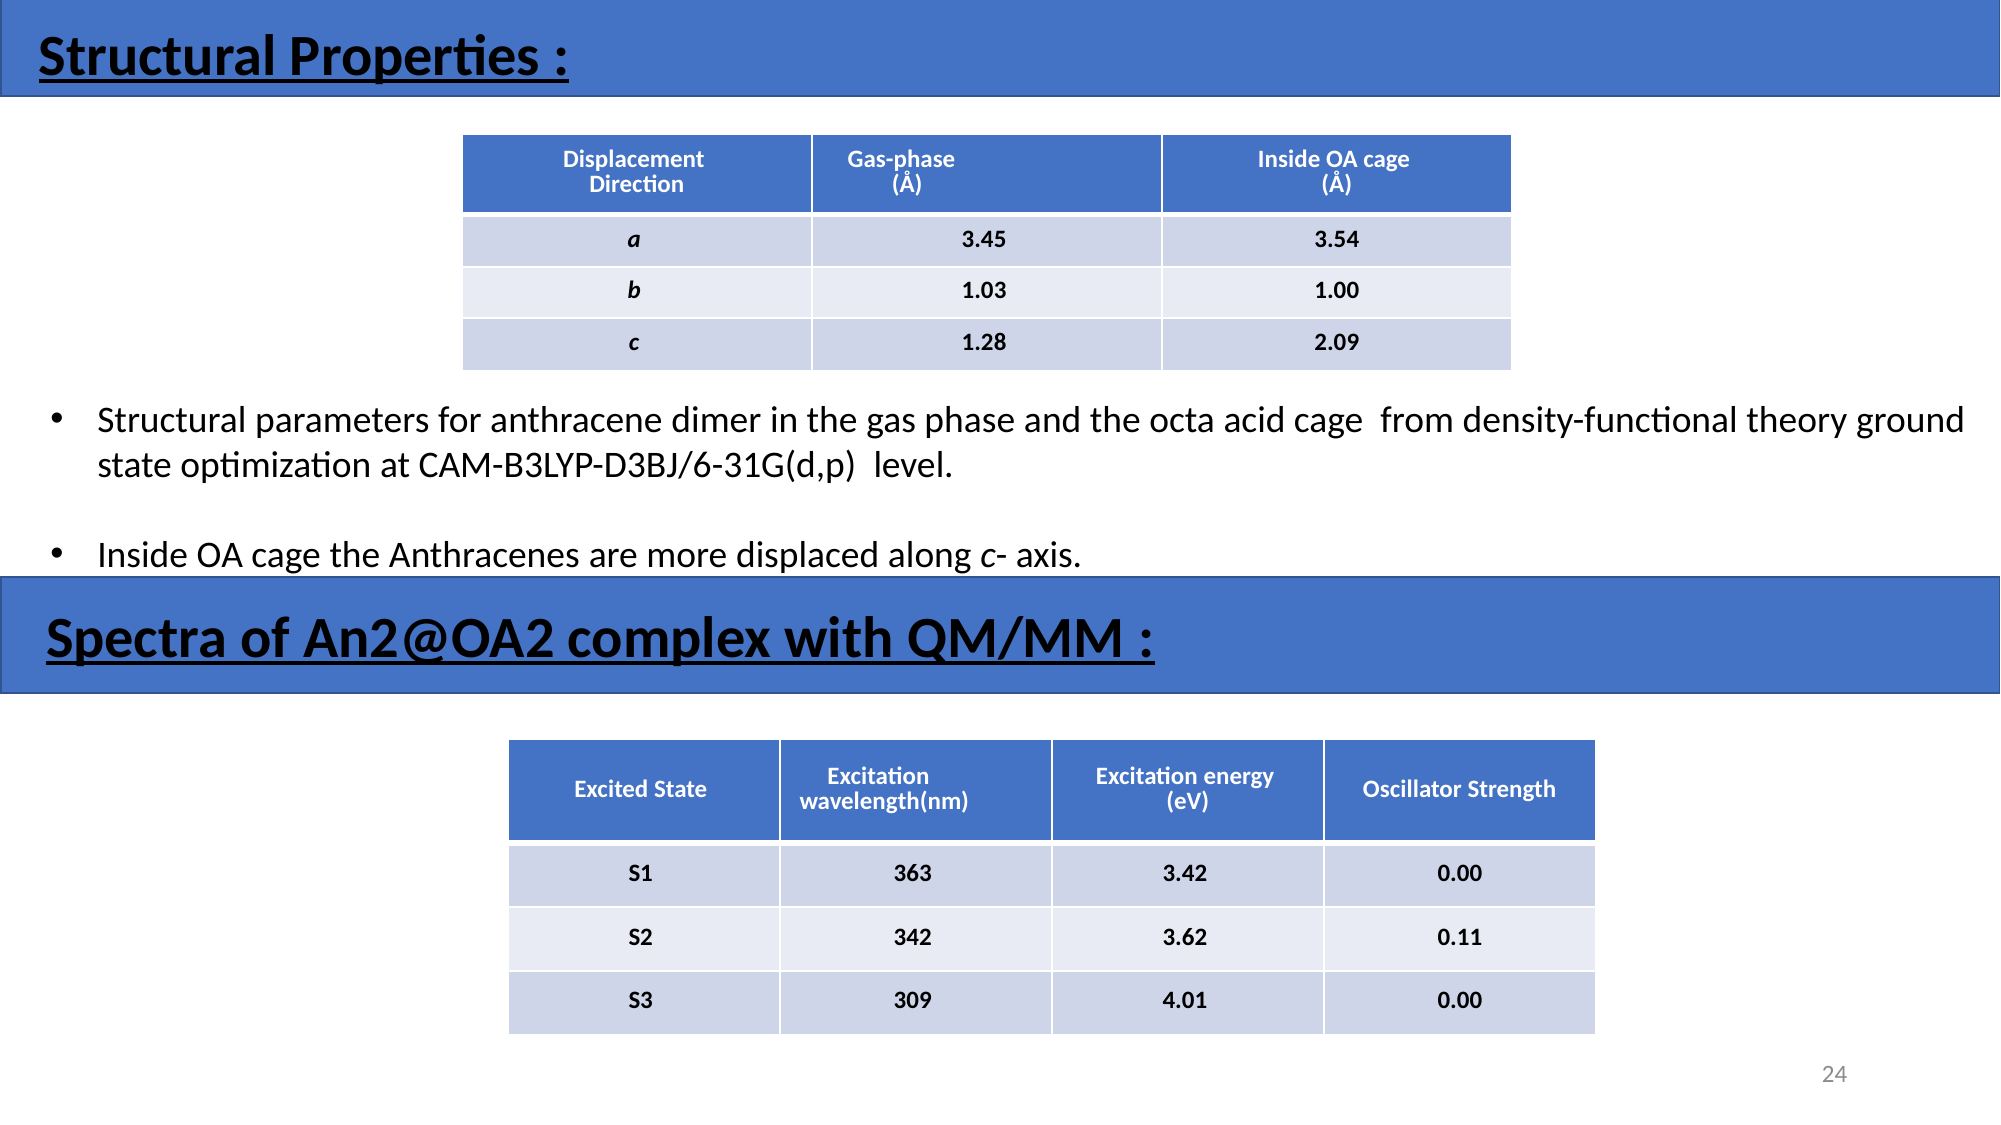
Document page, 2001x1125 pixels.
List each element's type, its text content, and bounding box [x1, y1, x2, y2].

table_cell 0.11 [1325, 908, 1595, 970]
table_cell S1 [509, 846, 779, 906]
slide_number 24 [1412, 1042, 1863, 1103]
table_cell S2 [509, 908, 779, 970]
table_cell 363 [781, 846, 1051, 906]
table_cell 3.42 [1053, 846, 1323, 906]
table_cell 0.00 [1325, 846, 1595, 906]
table_header Excitation wavelength(nm) [781, 740, 1051, 840]
text_box Structural Properties : [23, 9, 605, 95]
table_cell c [463, 319, 811, 370]
table_cell 4.01 [1053, 972, 1323, 1034]
table_cell 3.45 [813, 217, 1161, 266]
table_cell 2.09 [1163, 319, 1511, 370]
table_cell 3.62 [1053, 908, 1323, 970]
table_header Displacement Direction [463, 135, 811, 212]
text_box Spectra of An2@OA2 complex with QM/MM : [31, 591, 1213, 677]
table_header Inside OA cage (Å) [1163, 135, 1511, 212]
table_header Excited State [509, 740, 779, 840]
table_cell a [463, 217, 811, 266]
table_header Excitation energy (eV) [1053, 740, 1323, 840]
table_cell 1.28 [813, 319, 1161, 370]
text_box [0, 0, 2000, 97]
text_box [0, 576, 2000, 694]
table_cell 309 [781, 972, 1051, 1034]
text_box Structural parameters for anthracene dimer in the gas phase and the octa acid cage from density-functional theory ground state optimization at CAM-B3LYP-D3BJ/6-31G(d,p) level. Inside OA cage the Anthracenes are more displaced along c- axis. [35, 387, 2000, 583]
table_header Oscillator Strength [1325, 740, 1595, 840]
table_cell b [463, 268, 811, 317]
table_cell 0.00 [1325, 972, 1595, 1034]
table_cell 1.03 [813, 268, 1161, 317]
table_cell 1.00 [1163, 268, 1511, 317]
table_cell 342 [781, 908, 1051, 970]
table_cell 3.54 [1163, 217, 1511, 266]
table_cell S3 [509, 972, 779, 1034]
table_header Gas-phase (Å) [813, 135, 1161, 212]
